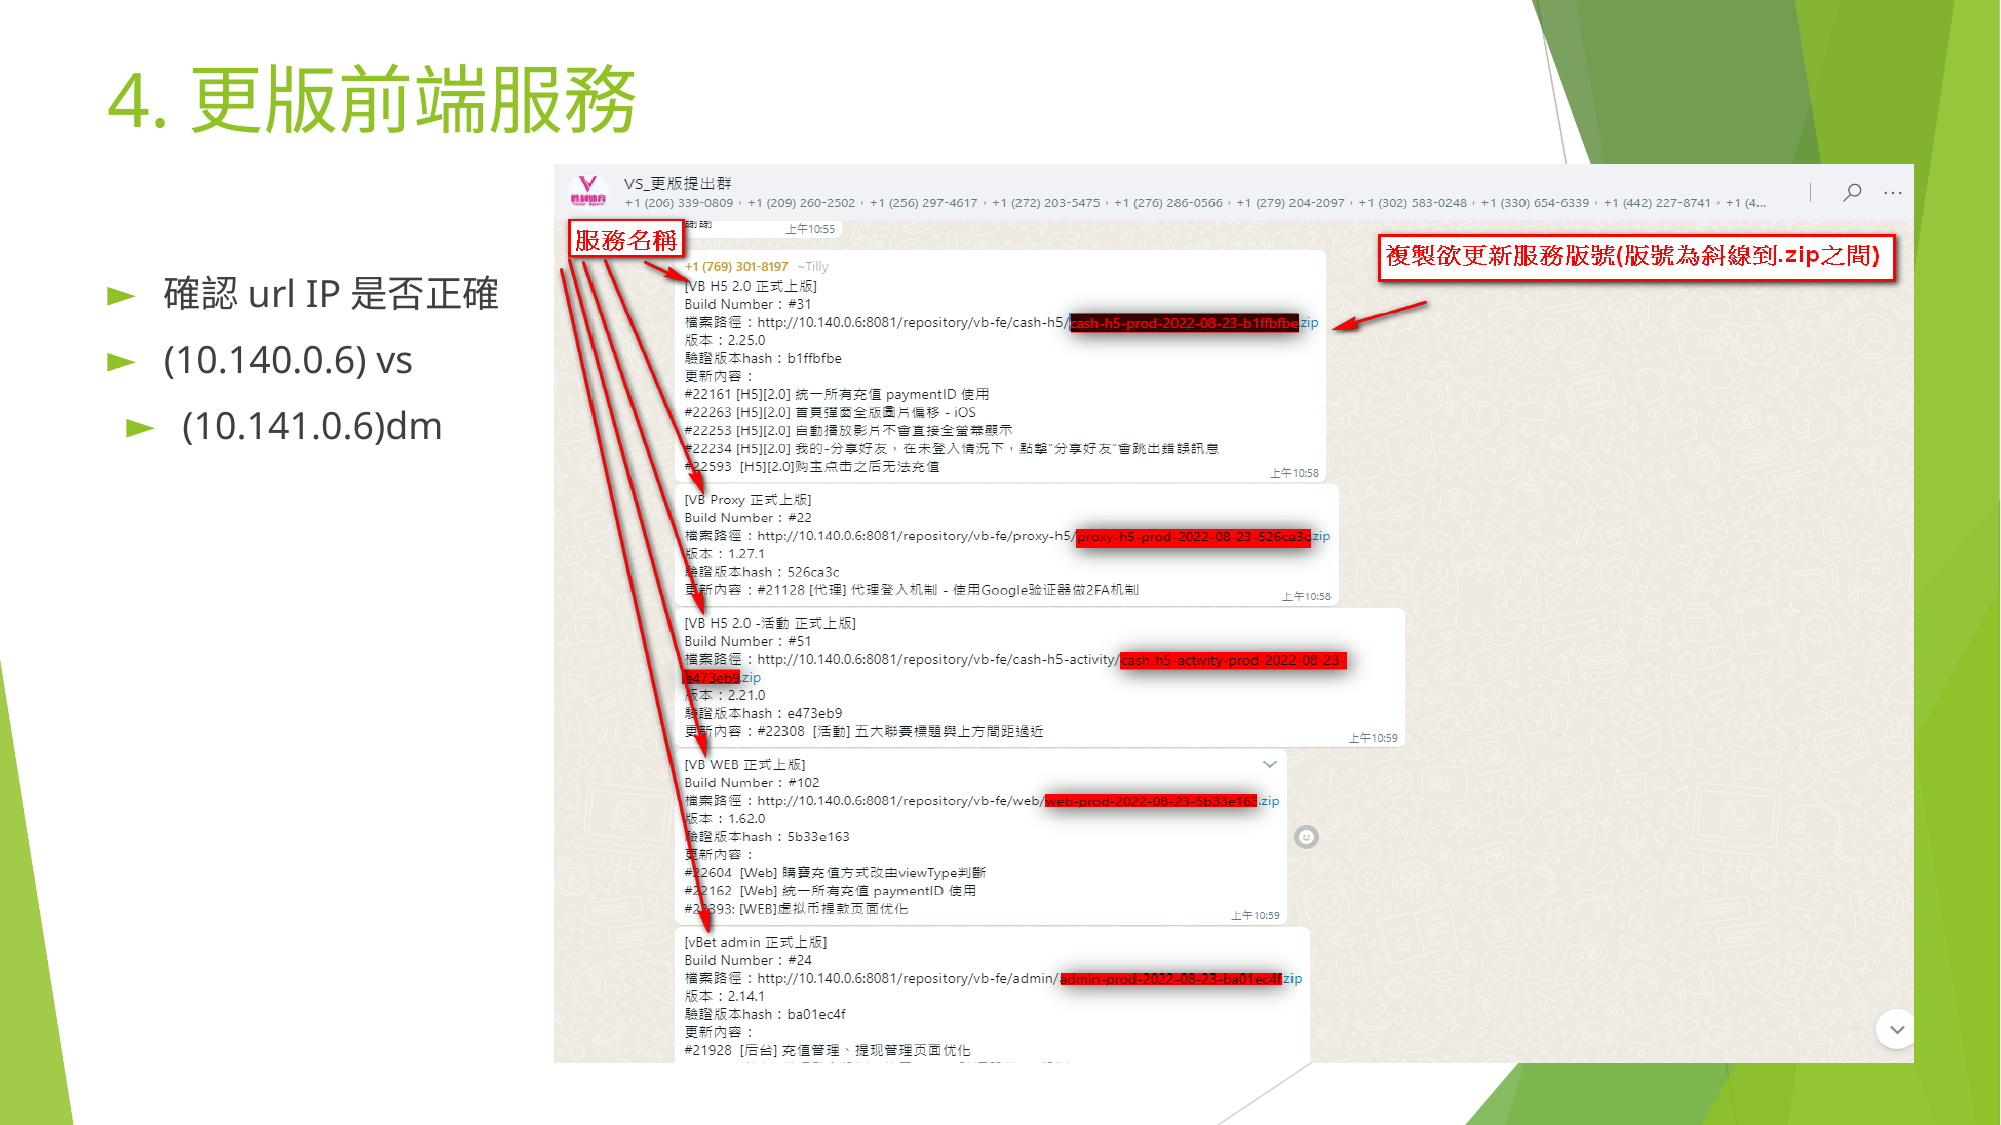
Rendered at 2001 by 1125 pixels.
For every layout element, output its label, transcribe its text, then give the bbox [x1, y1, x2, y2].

picture [554, 164, 1915, 1063]
title 4.更版前端服務 [99, 45, 1900, 262]
list 確認url IP是否正確 (10.140.0.6) vs (10.141.0.6)dm [99, 262, 1900, 1125]
